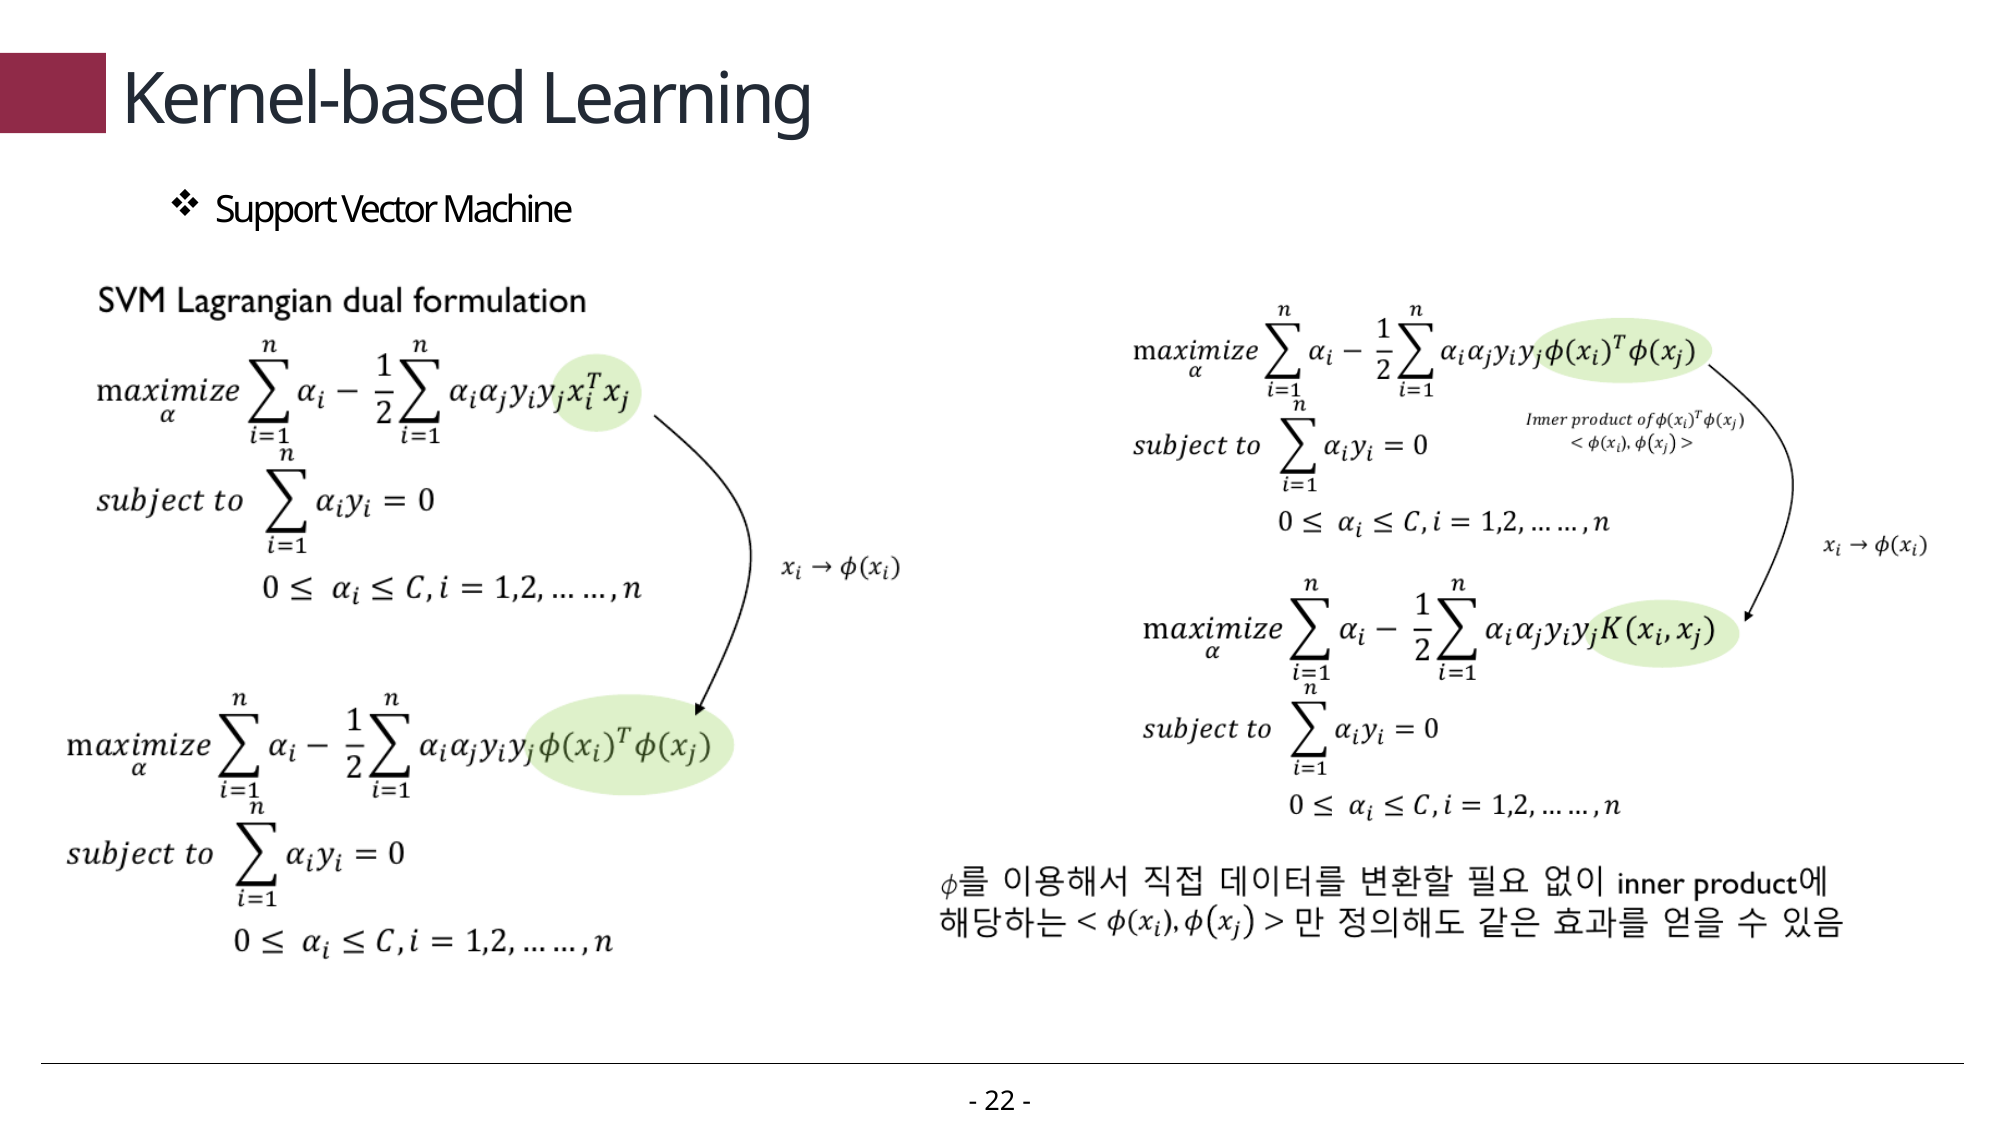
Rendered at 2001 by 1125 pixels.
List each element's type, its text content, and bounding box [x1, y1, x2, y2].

picture [0, 256, 1955, 995]
text_box Support Vector Machine [153, 154, 1987, 237]
title Kernel-based Learning [106, 54, 1730, 147]
